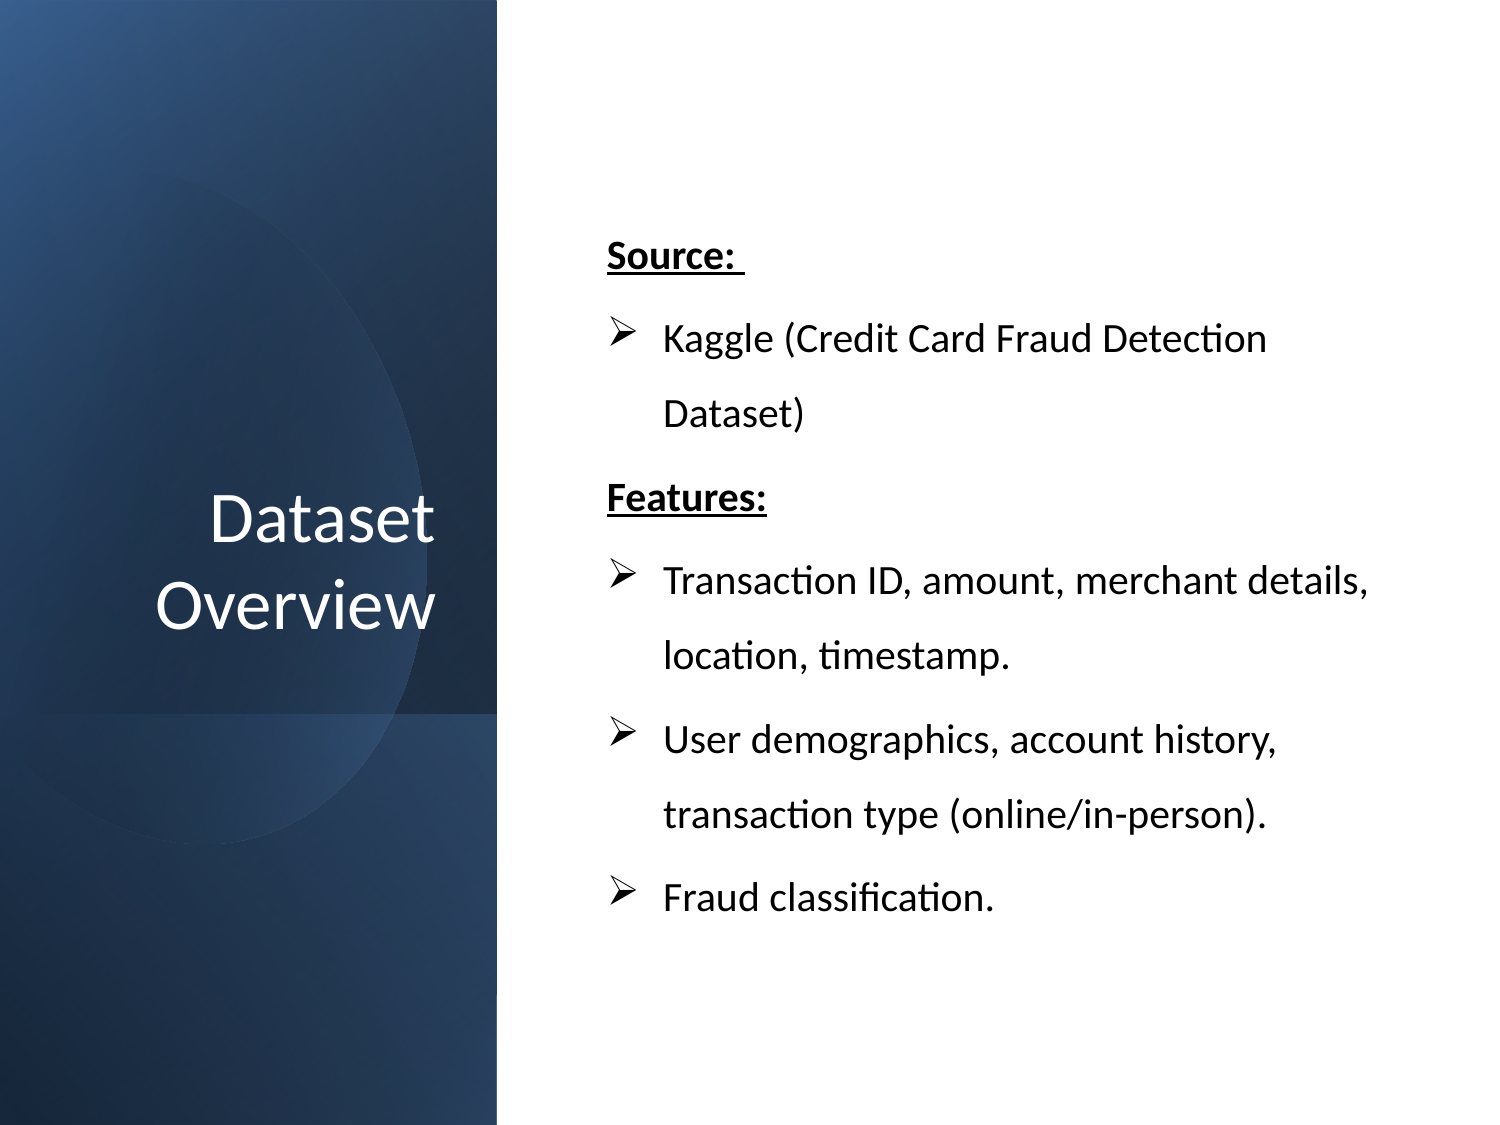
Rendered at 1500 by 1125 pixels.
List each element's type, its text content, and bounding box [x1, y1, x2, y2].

text_box [0, 0, 499, 1125]
list Source: Kaggle (Credit Card Fraud Detection Dataset) Features: Transaction ID, amount, merchant details, location, timestamp. User demographics, account history, transaction type (online/in-person). Fraud classification. [591, 106, 1399, 1017]
title Dataset Overview [57, 96, 452, 652]
text_box [499, 0, 1500, 1125]
